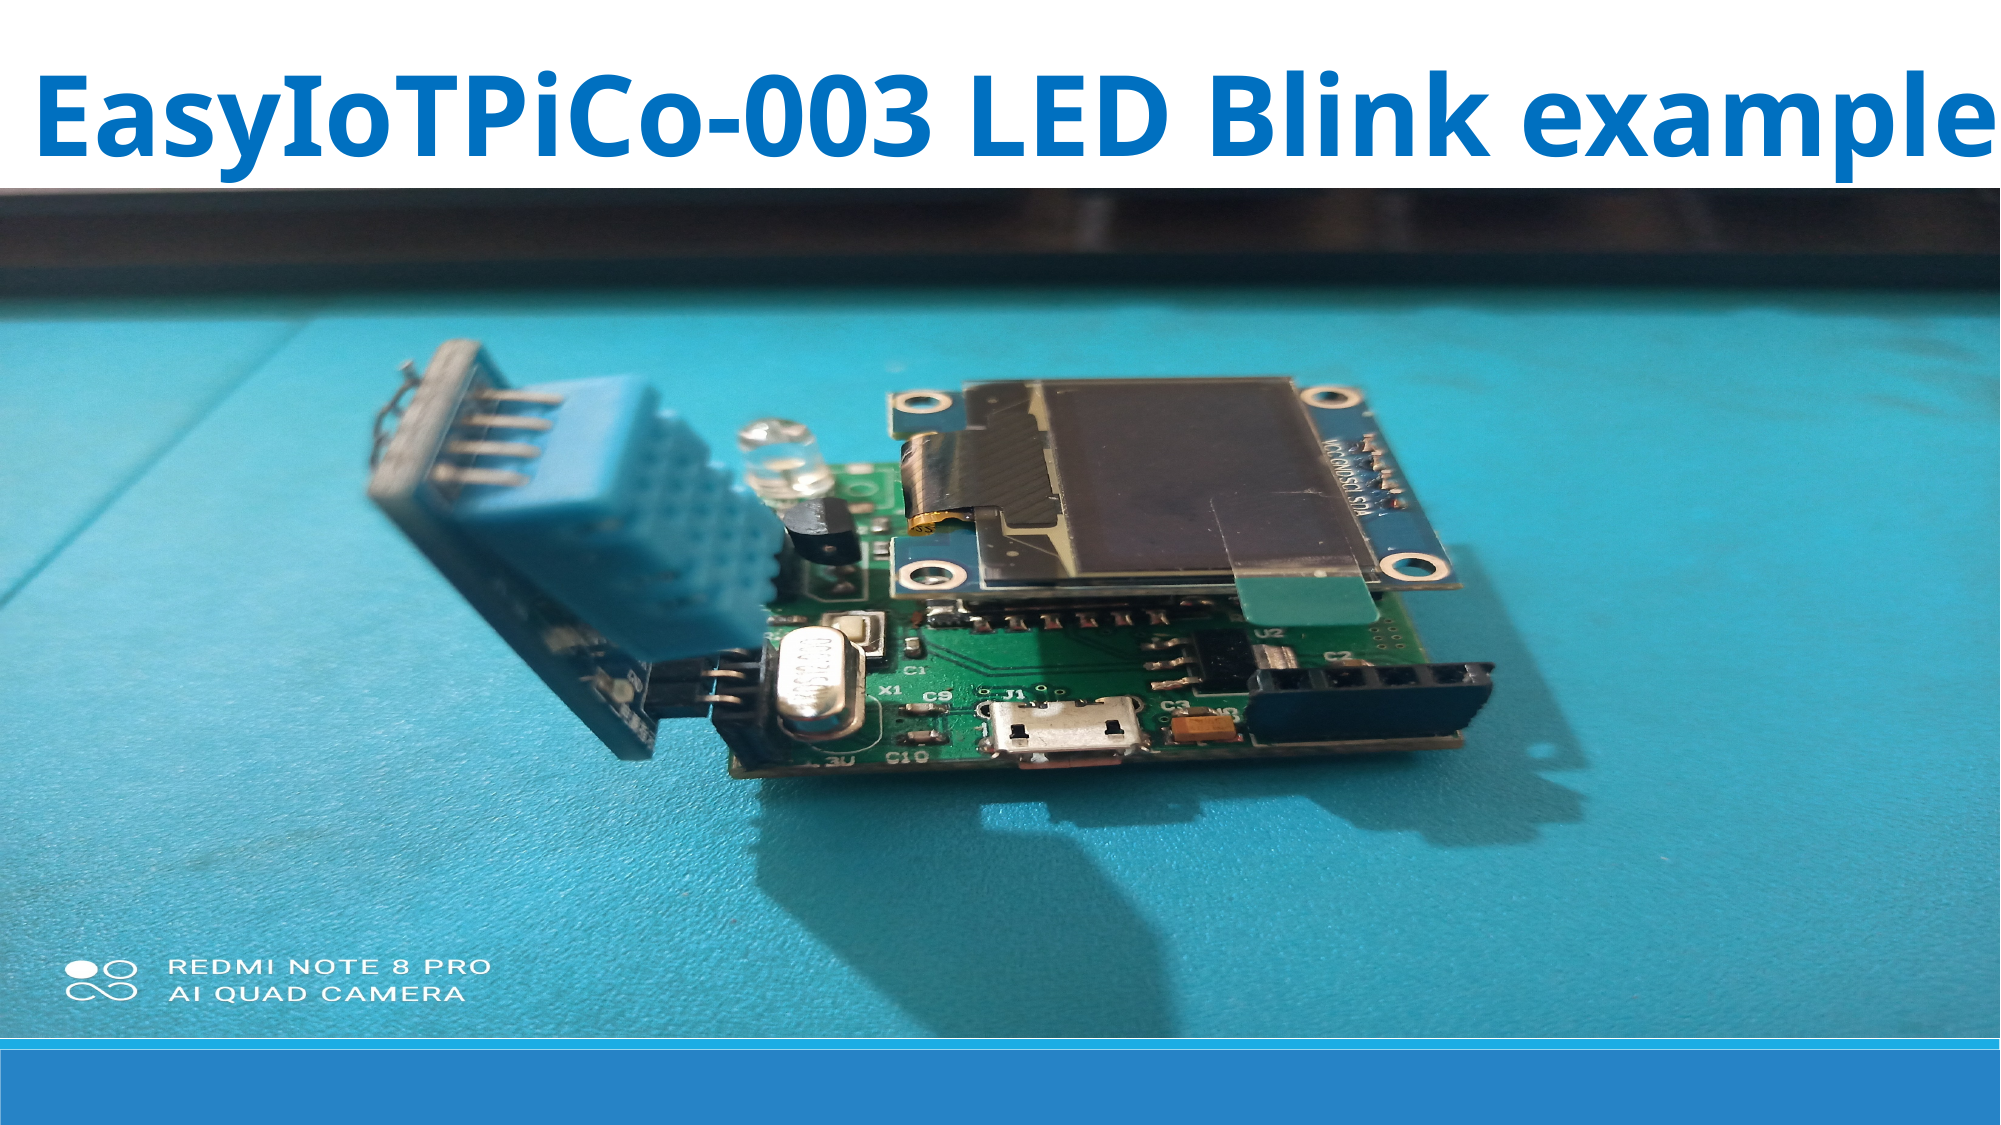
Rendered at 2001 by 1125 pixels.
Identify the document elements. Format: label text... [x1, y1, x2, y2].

picture [0, 187, 2000, 1039]
text_box EasyIoTPiCo-003 LED Blink example [15, 36, 2000, 183]
